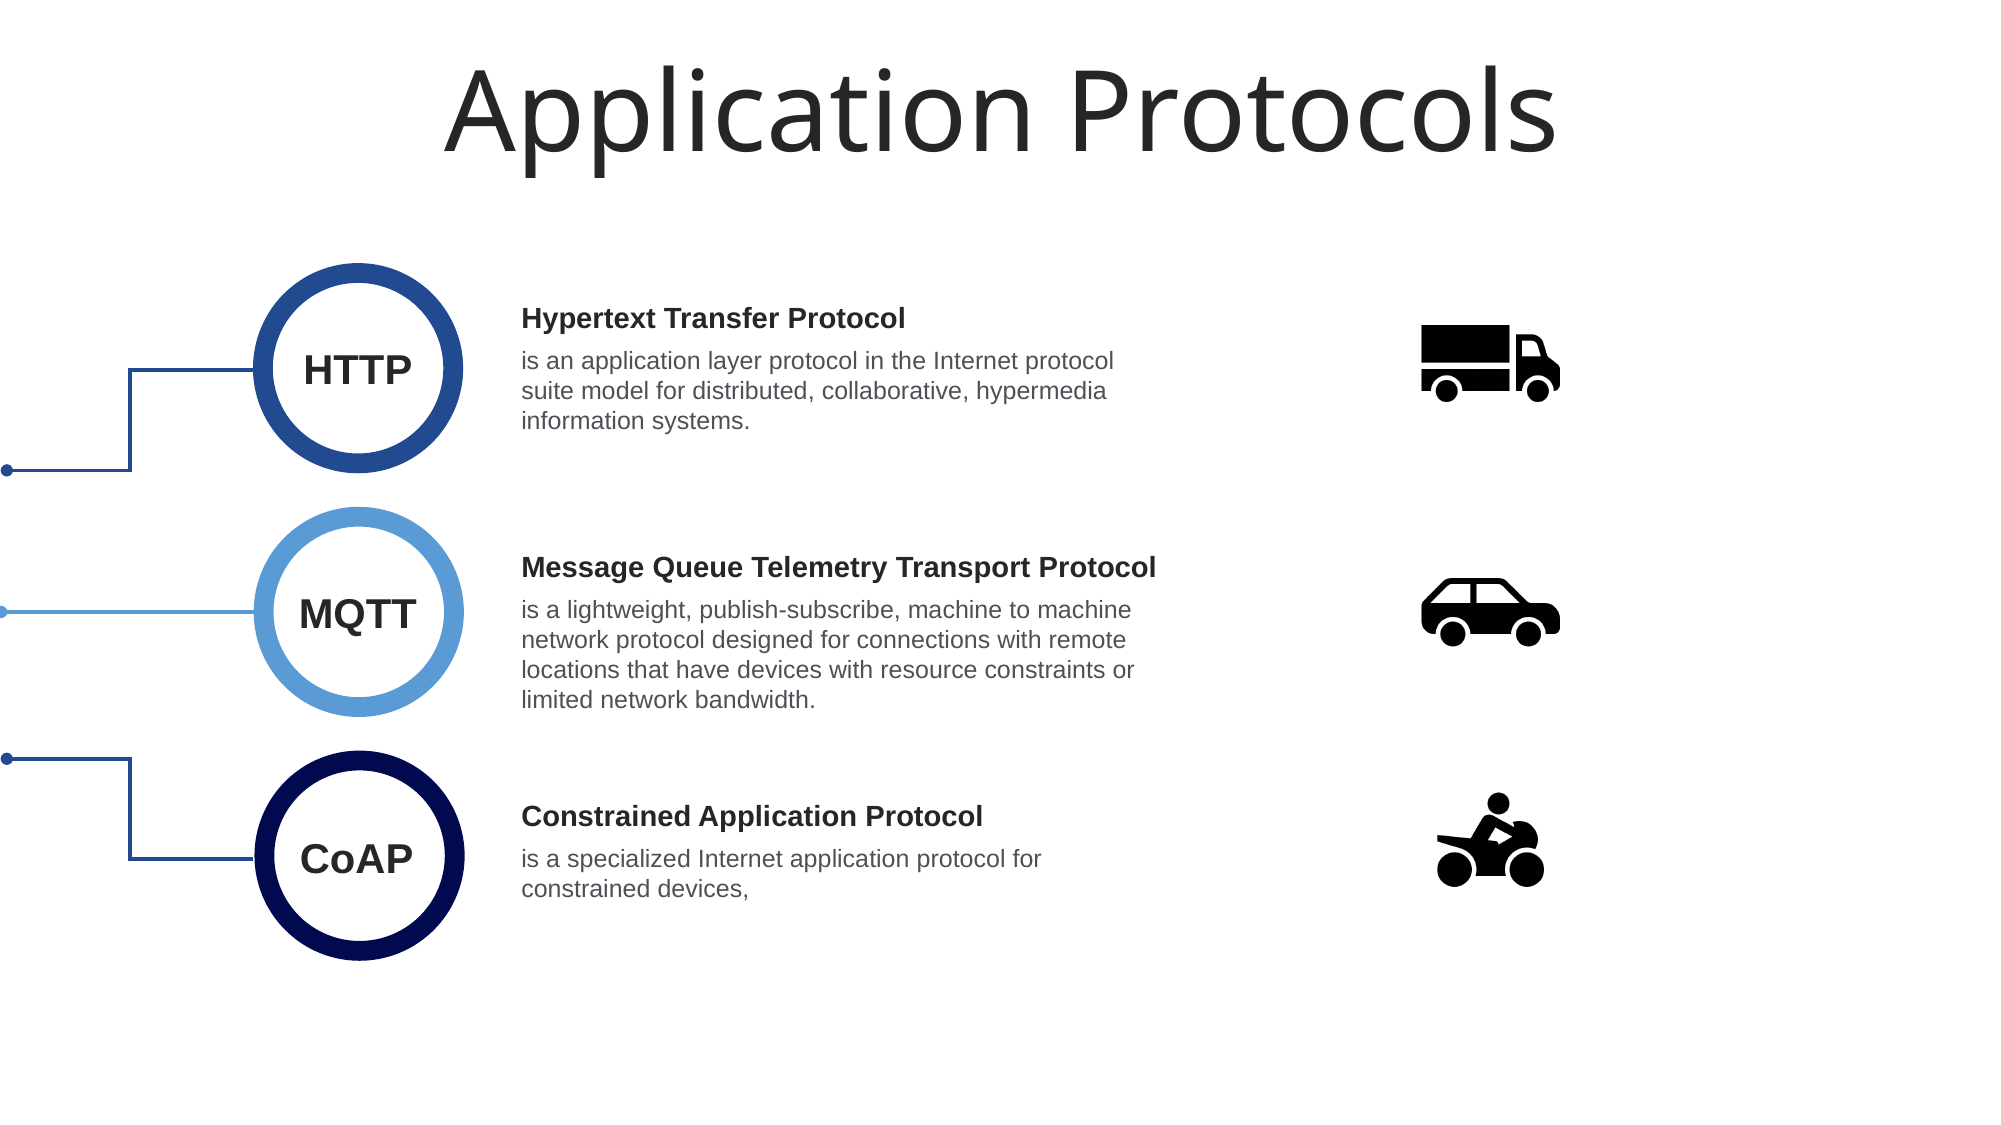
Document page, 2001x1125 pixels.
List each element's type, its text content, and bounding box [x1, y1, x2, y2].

text_box CoAP [271, 844, 443, 889]
picture [1415, 537, 1566, 688]
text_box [506, 291, 1151, 444]
list Application Protocols [53, 55, 1952, 175]
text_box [506, 540, 1204, 723]
picture [1415, 764, 1566, 915]
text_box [506, 789, 1166, 911]
picture [1415, 287, 1566, 438]
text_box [0, 380, 582, 844]
text_box HTTP [272, 335, 444, 380]
